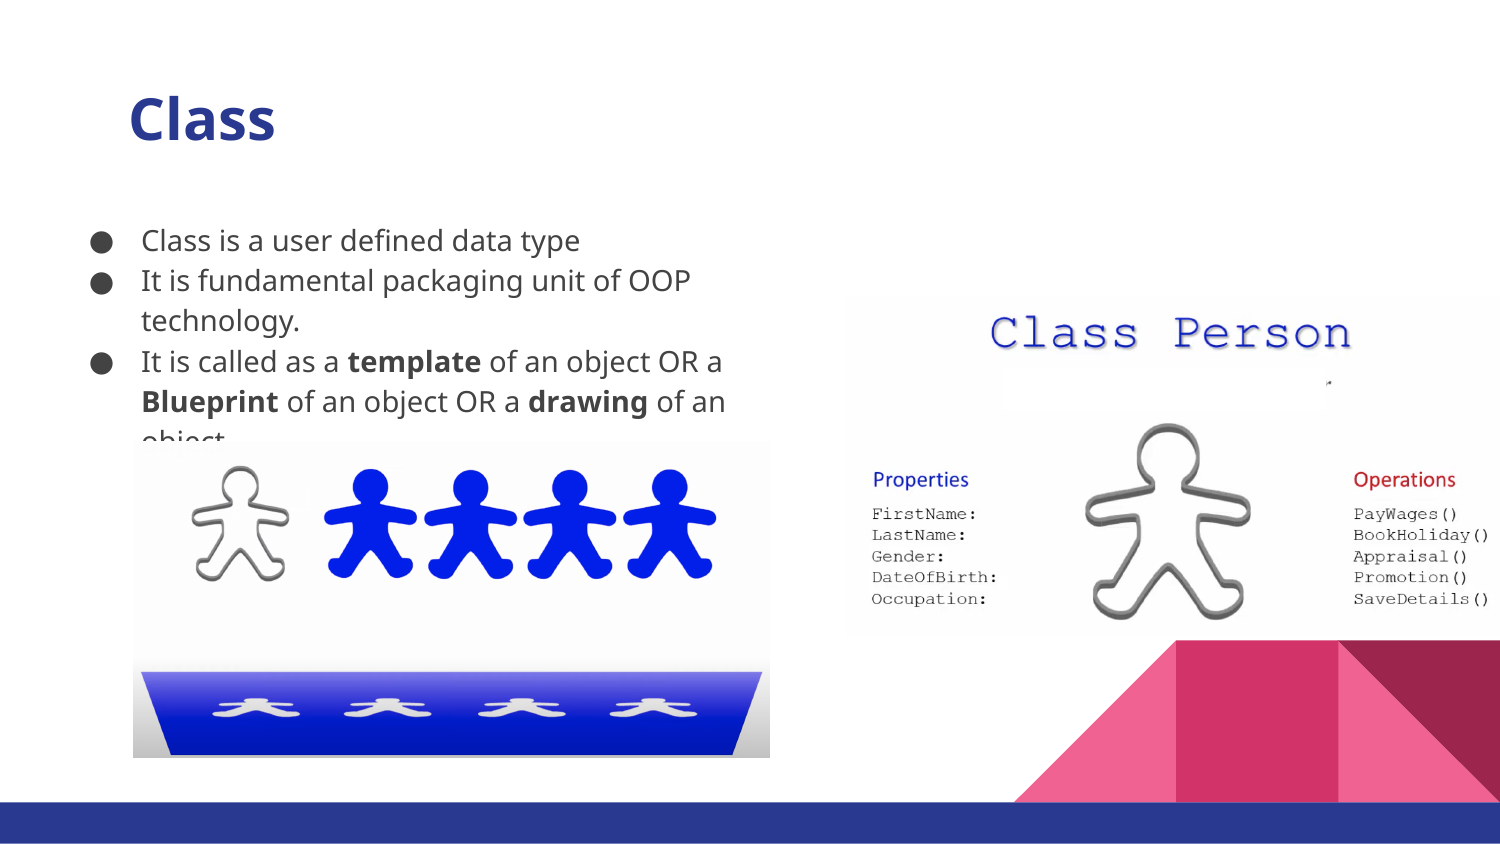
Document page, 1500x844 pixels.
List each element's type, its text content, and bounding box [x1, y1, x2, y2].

picture [133, 441, 770, 759]
list Class is a user defined data type It is fundamental packaging unit of OOP technology. It is called as a template of an object OR a Blueprint of an object OR a drawing of an object [51, 201, 833, 750]
picture [844, 295, 1500, 637]
title Class [113, 67, 1500, 167]
